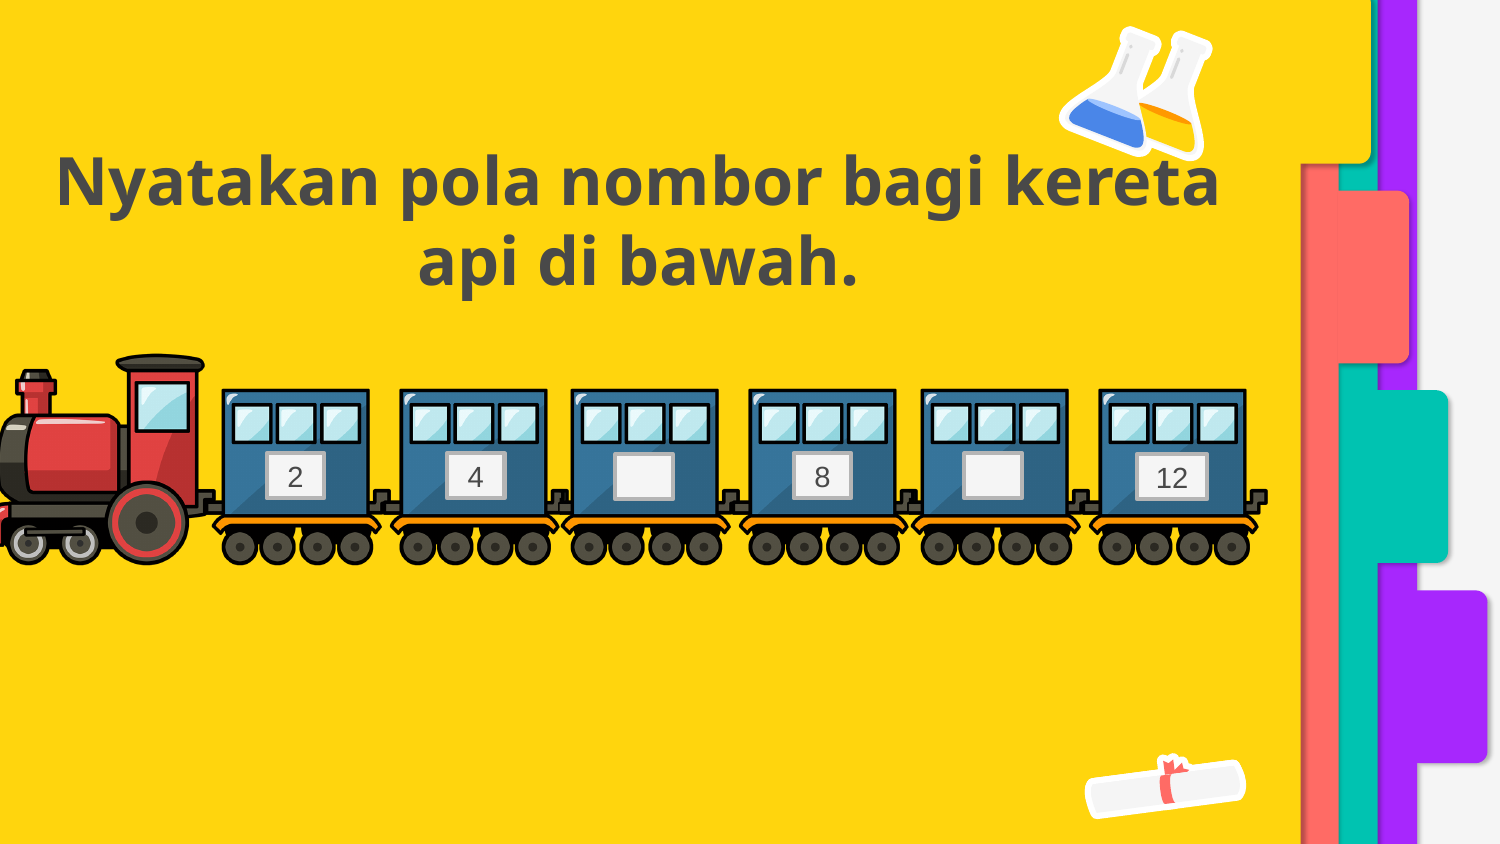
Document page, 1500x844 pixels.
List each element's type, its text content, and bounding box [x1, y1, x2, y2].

text_box Nyatakan pola nombor bagi kereta api di bawah. [11, 131, 1266, 248]
picture [0, 303, 1277, 603]
